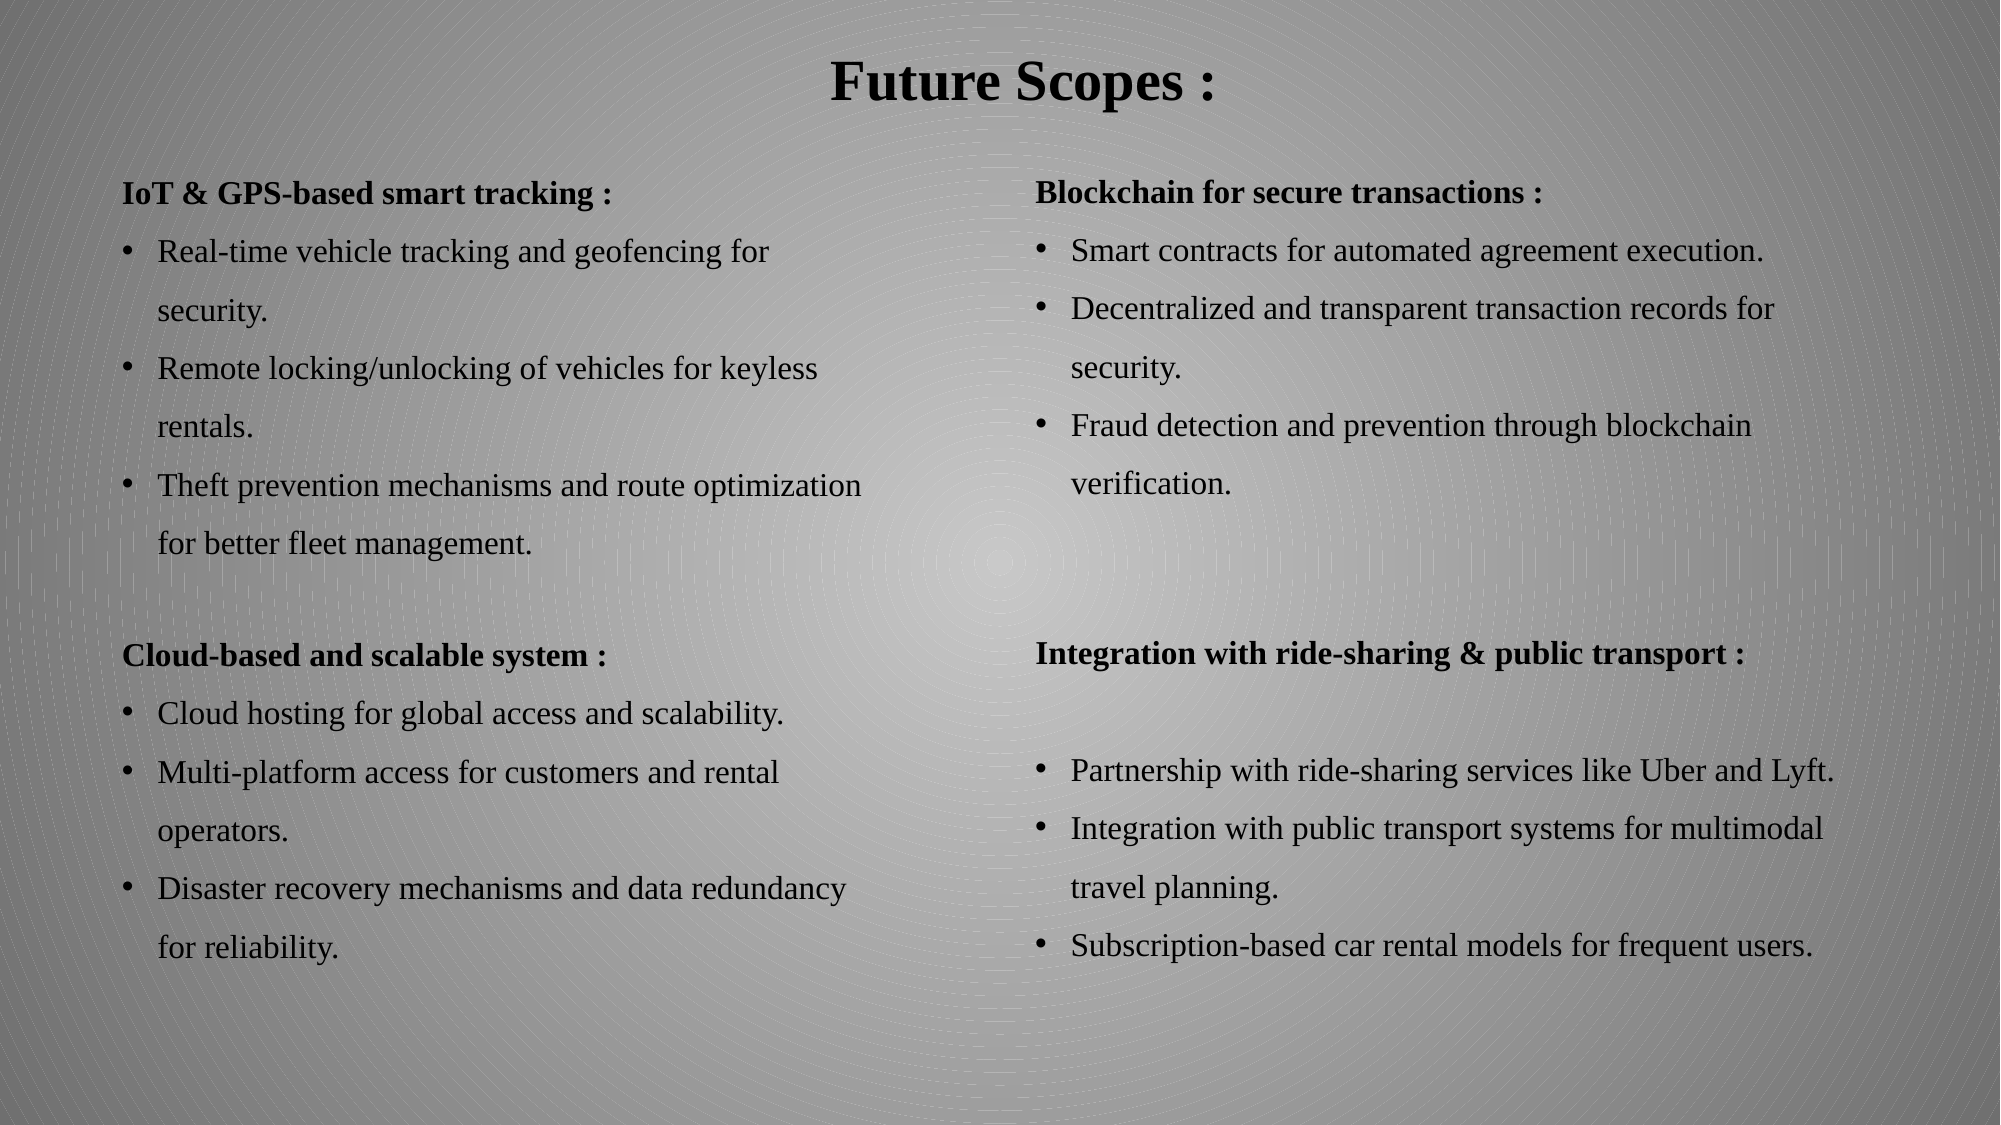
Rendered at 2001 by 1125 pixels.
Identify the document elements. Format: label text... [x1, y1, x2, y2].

text_box Integration with ride-sharing & public transport : Partnership with ride-sharing services like Uber and Lyft. Integration with public transport systems for multimodal travel planning. Subscription-based car rental models for frequent users. [999, 613, 1860, 1022]
text_box IoT & GPS-based smart tracking : Real-time vehicle tracking and geofencing for security. Remote locking/unlocking of vehicles for keyless rentals. Theft prevention mechanisms and route optimization for better fleet management. [86, 152, 872, 611]
text_box Future Scopes : [663, 42, 1386, 152]
text_box Blockchain for secure transactions : Smart contracts for automated agreement execution. Decentralized and transparent transaction records for security. Fraud detection and prevention through blockchain verification. [999, 151, 1789, 560]
text_box Cloud-based and scalable system : Cloud hosting for global access and scalability. Multi-platform access for customers and rental operators. Disaster recovery mechanisms and data redundancy for reliability. [86, 614, 893, 1024]
